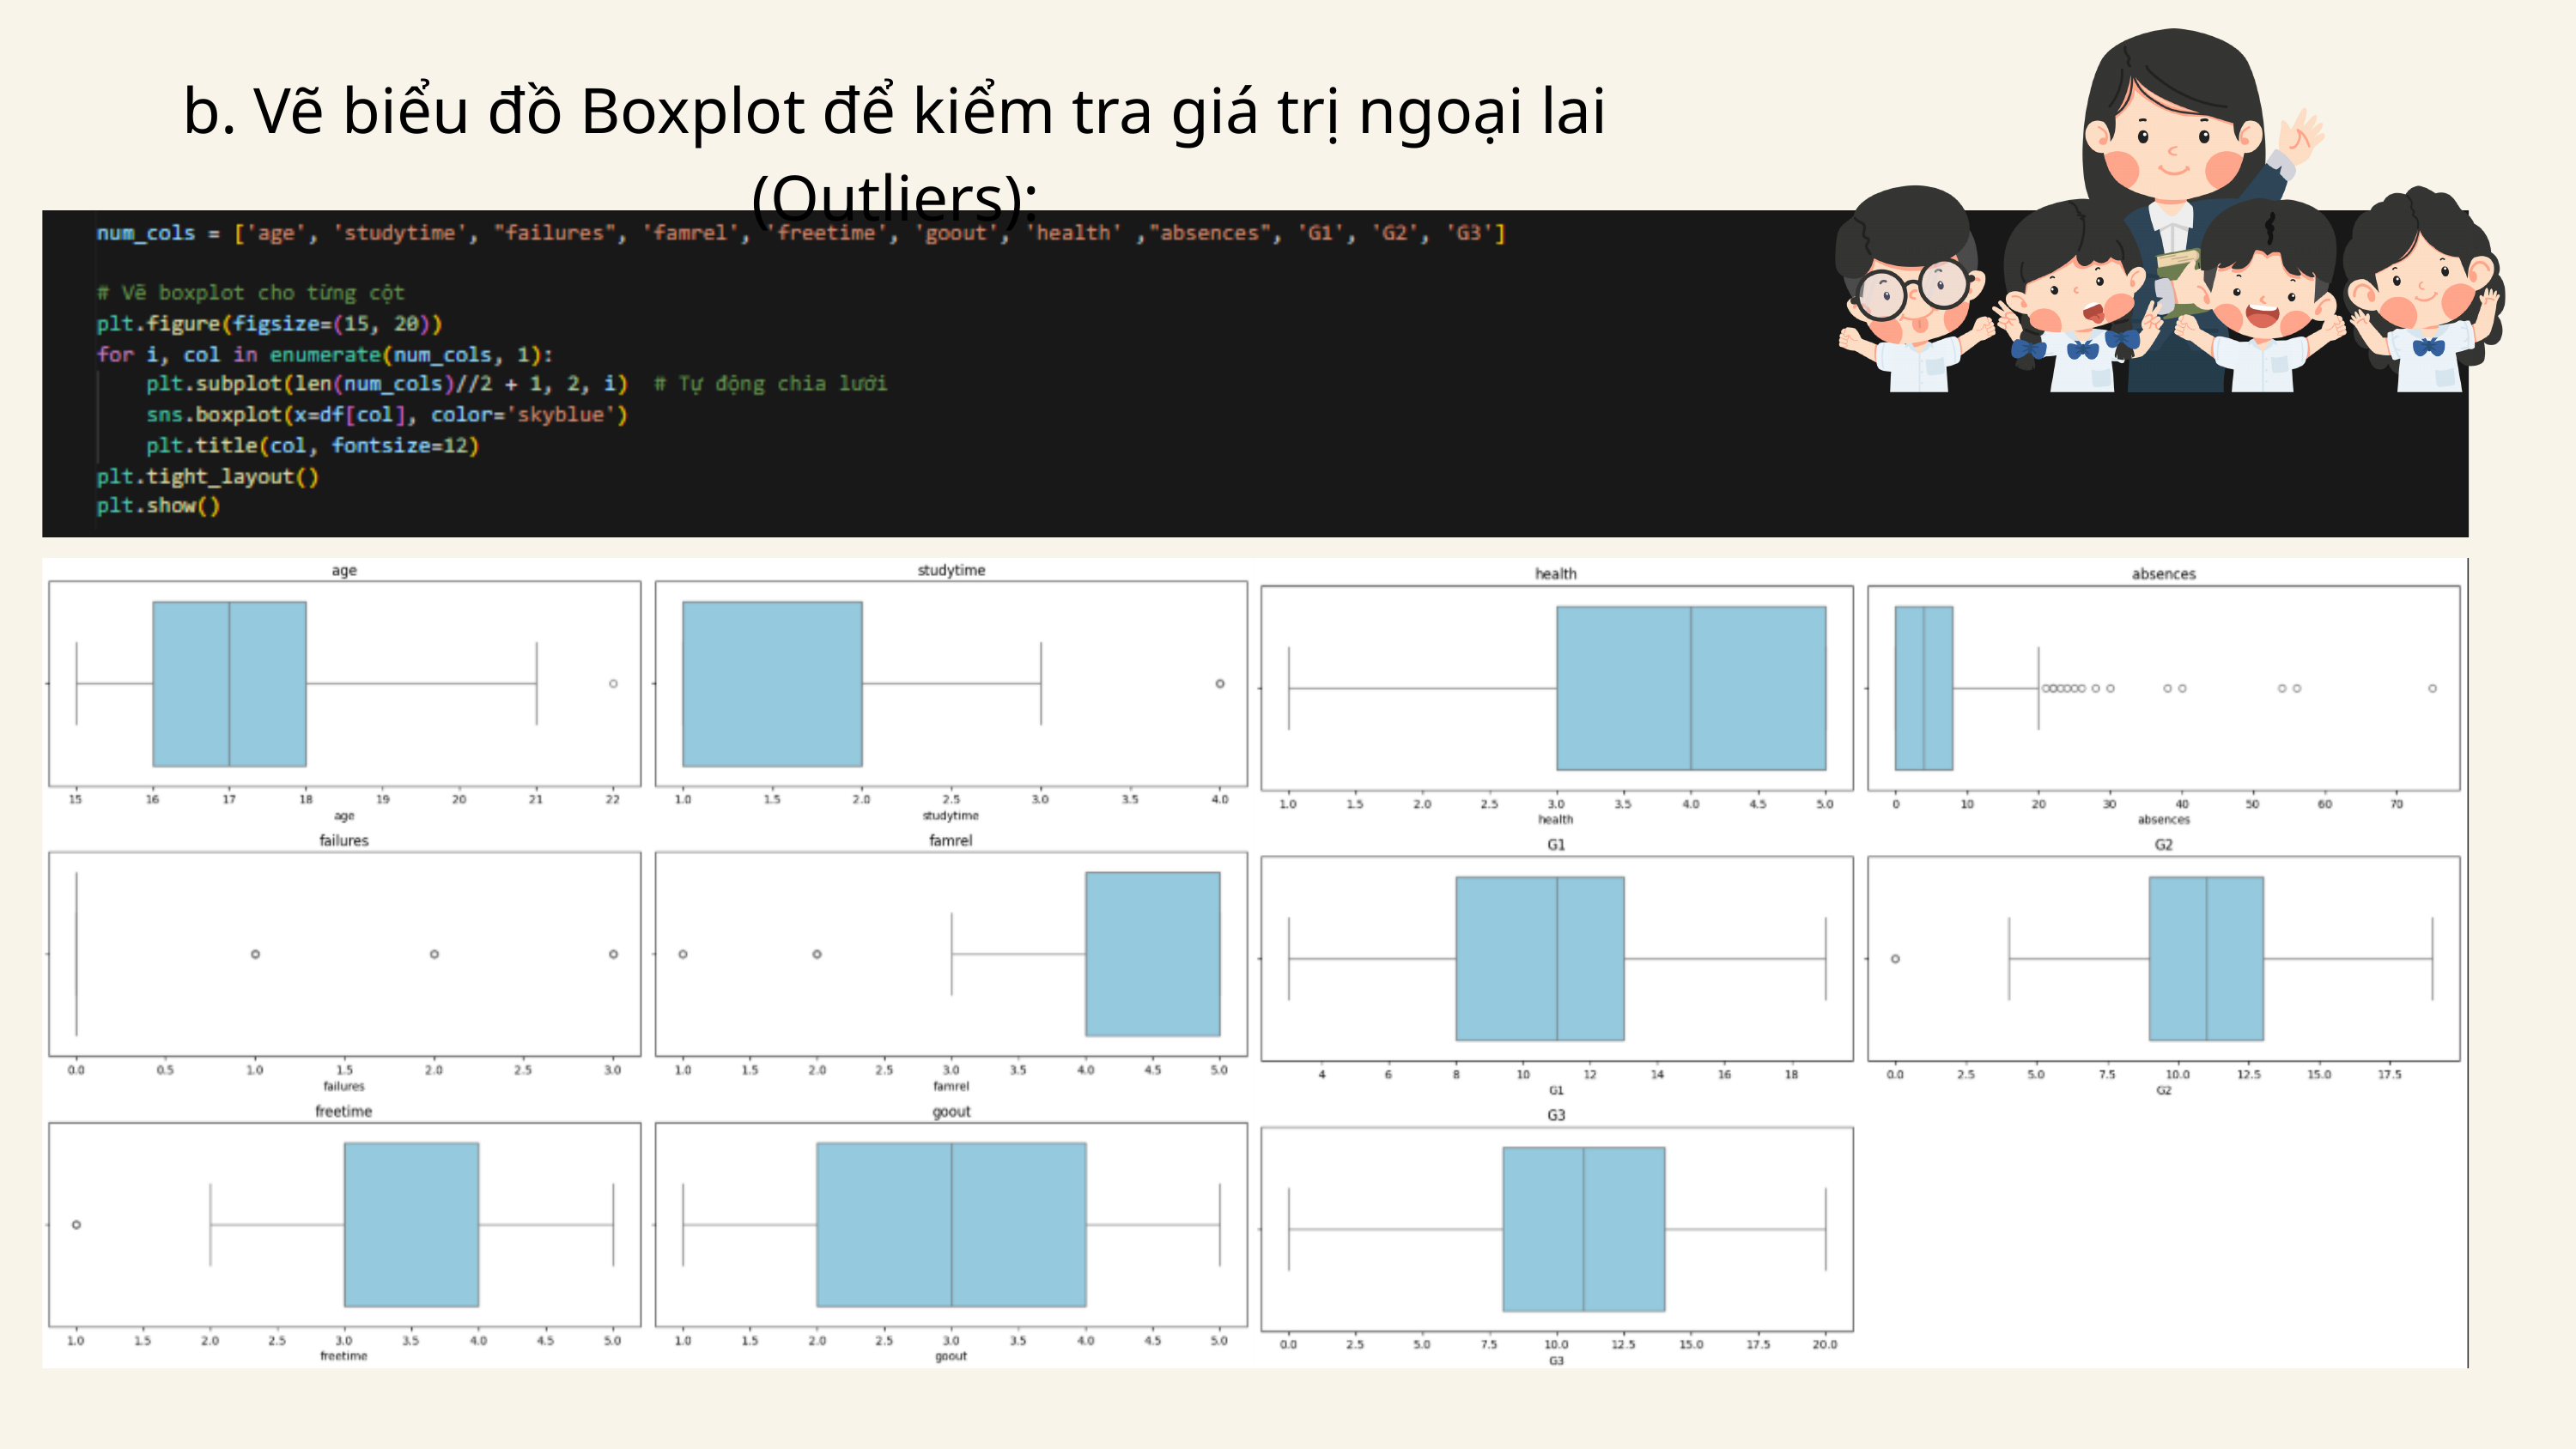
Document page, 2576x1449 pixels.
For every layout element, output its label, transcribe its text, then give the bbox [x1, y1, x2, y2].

text_box [1253, 558, 2470, 1368]
text_box [1835, 28, 2506, 392]
text_box [42, 210, 2470, 538]
text_box b. Vẽ biểu đồ Boxplot để kiểm tra giá trị ngoại lai (Outliers): [42, 58, 1749, 233]
text_box [42, 558, 1253, 1368]
